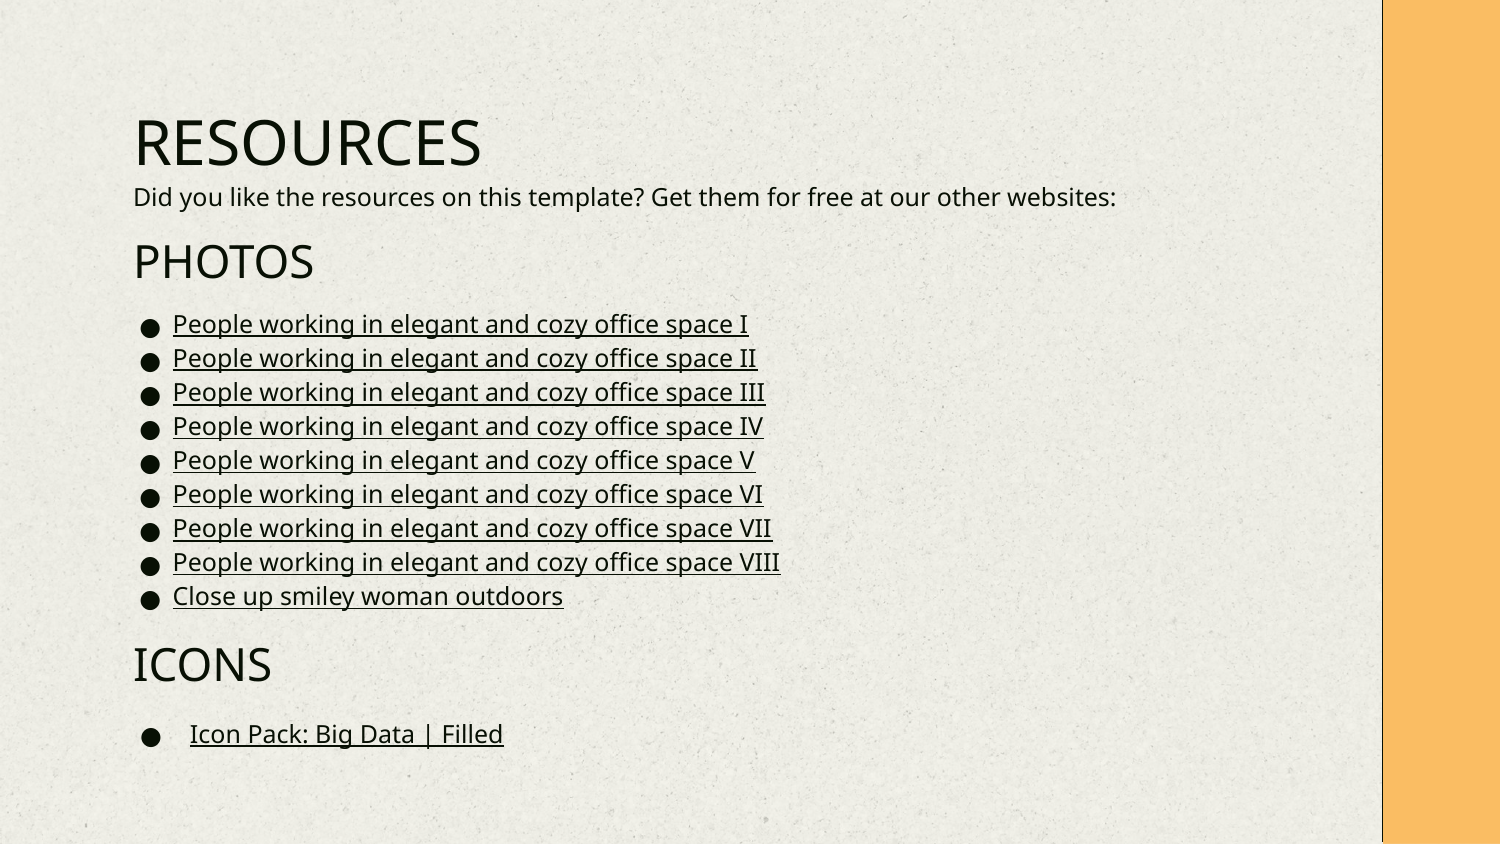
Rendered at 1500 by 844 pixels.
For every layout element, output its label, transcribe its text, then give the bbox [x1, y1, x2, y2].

text_box [1383, 0, 1500, 844]
list Did you like the resources on this template? Get them for free at our other websites: PHOTOS People working in elegant and cozy office space I People working in elegant and cozy office space II People working in elegant and cozy office space III People working in elegant and cozy office space IV People working in elegant and cozy office space V People working in elegant and cozy office space VI People working in elegant and cozy office space VII People working in elegant and cozy office space VIII Close up smiley woman outdoors ICONS Icon Pack: Big Data | Filled [118, 183, 1382, 760]
title RESOURCES [118, 88, 1382, 183]
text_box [0, 0, 1383, 844]
